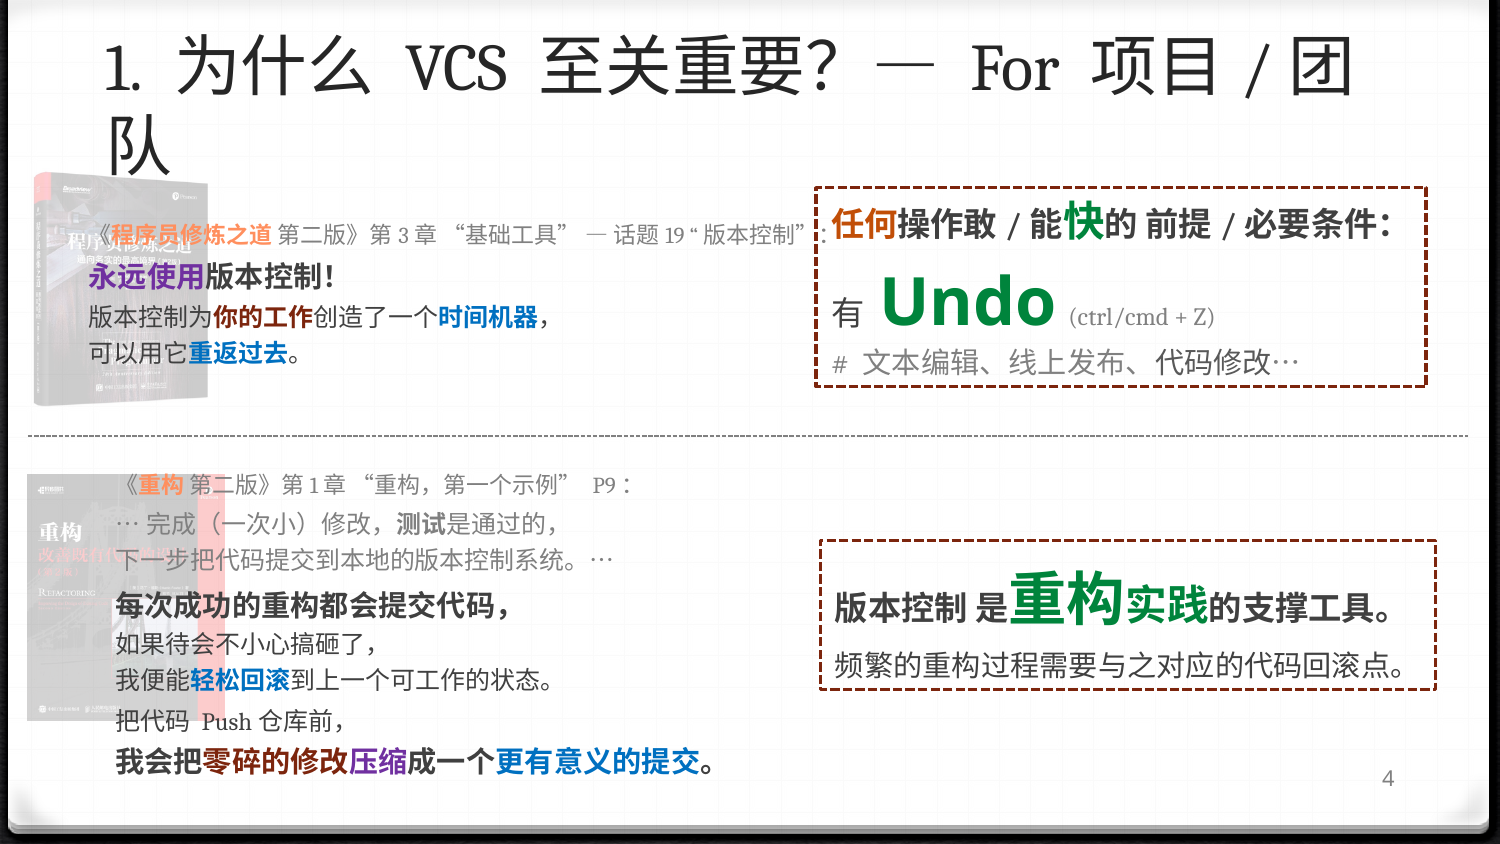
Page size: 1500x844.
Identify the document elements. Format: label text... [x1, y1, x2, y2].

text_box 任何操作敢/能快的 前提/必要条件： 有 Undo (ctrl/cmd + Z) # 文本编辑、线上发布、代码修改… [815, 187, 1427, 387]
text_box 版本控制 是重构实践的支撑工具。 频繁的重构过程需要与之对应的代码回滚点。 [820, 540, 1436, 690]
list 《重构 第二版》第1章 “重构，第一个示例” P9： …完成（一次小）修改，测试是通过的， 下一步把代码提交到本地的版本控制系统。… 每次成功的重构都会提交代码， 如果待会不小心搞砸了， 我便能轻松回滚到上一个可工作的状态。 把代码 Push仓库前， 我会把零碎的修改压缩成一个更有意义的提交。 [100, 457, 749, 844]
picture [0, 0, 1500, 844]
slide_number 3 [1059, 756, 1410, 802]
title 1. 为什么 VCS 至关重要？— For 项目/团队 [90, 14, 1410, 193]
text_box 《程序员修炼之道 第二版》第3章 “基础工具” — 话题19 “版本控制”： 永远使用版本控制！ 版本控制为你的工作创造了一个时间机器， 可以用它重返过去。 [220, 207, 857, 376]
